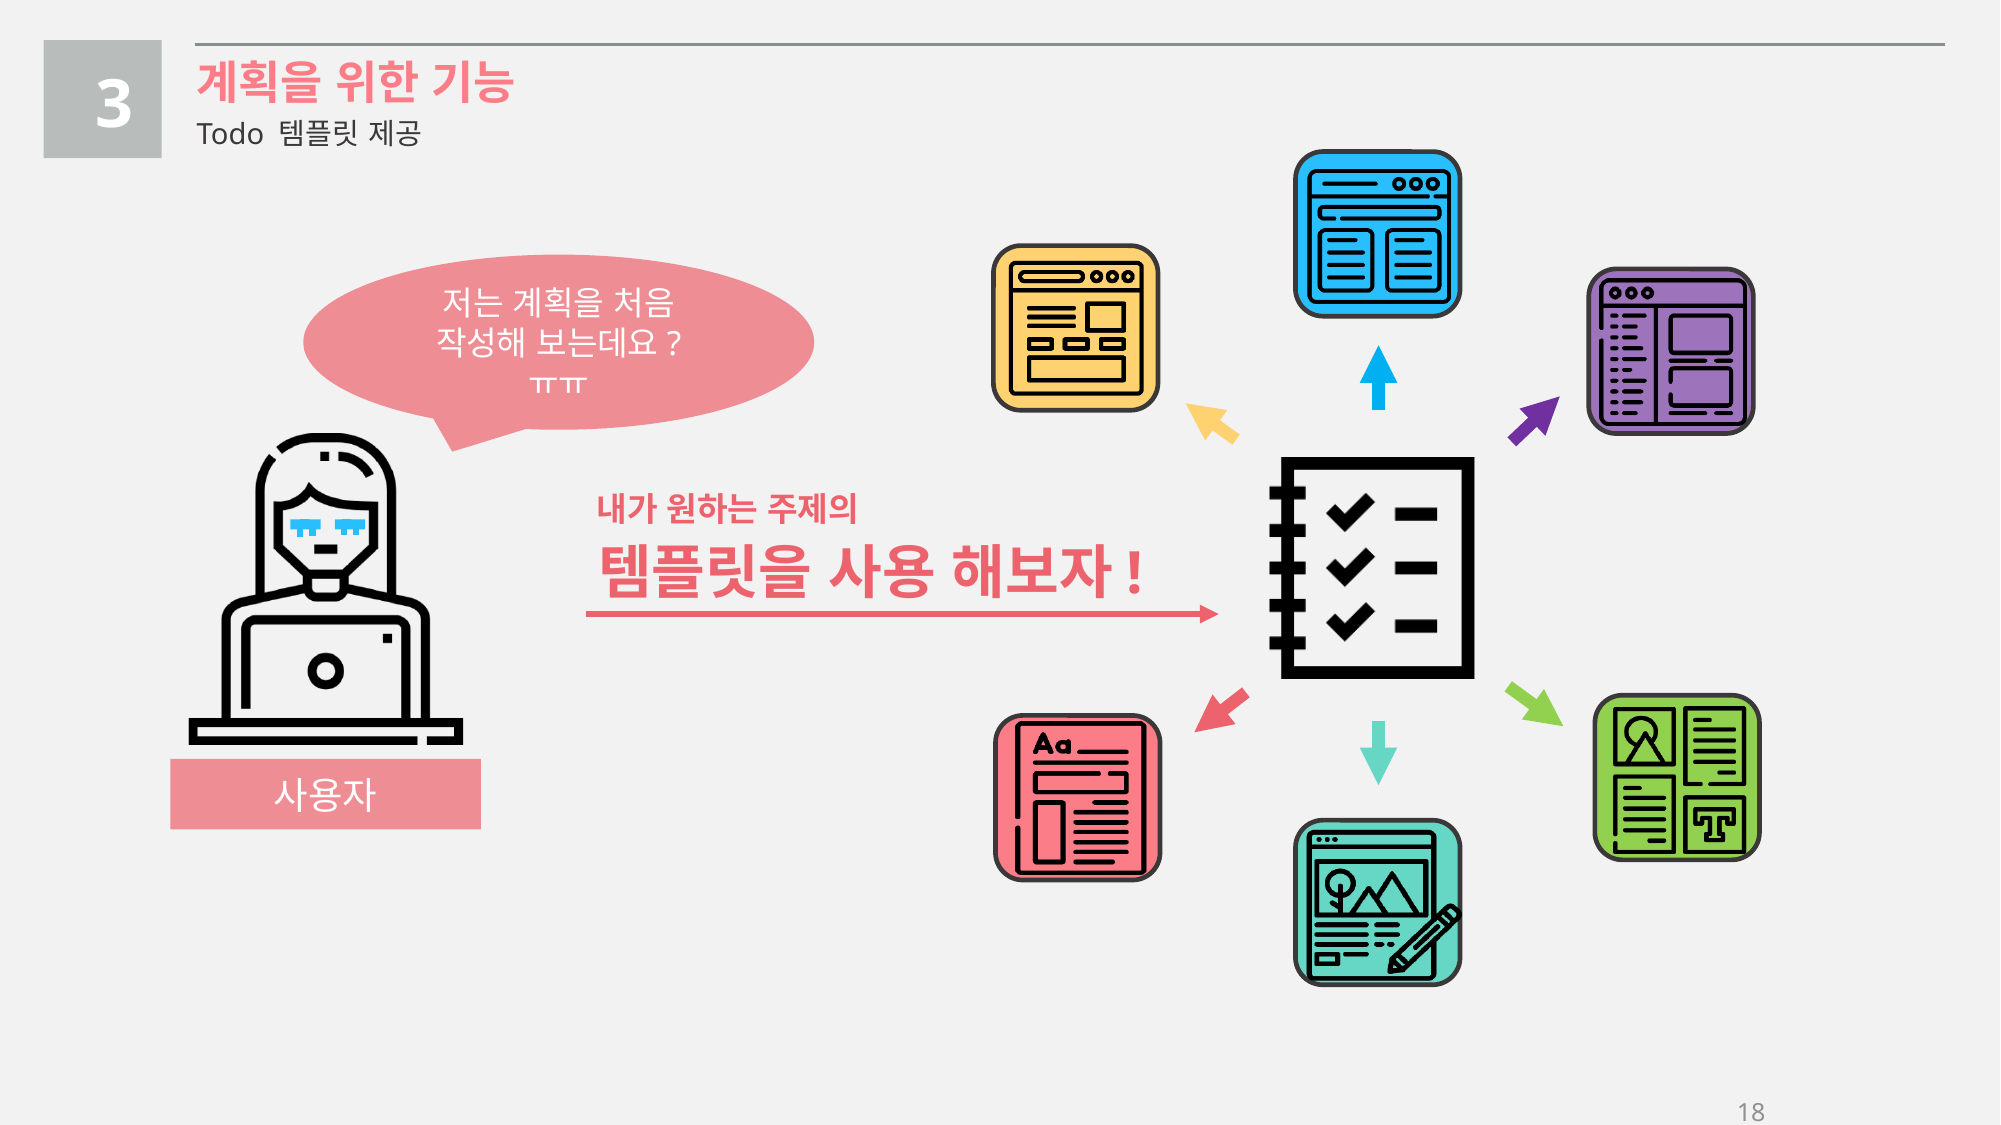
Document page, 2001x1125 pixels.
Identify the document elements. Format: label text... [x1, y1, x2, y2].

text_box [1294, 829, 1301, 976]
text_box 계획을 위한 기능 [181, 46, 531, 117]
picture [1599, 278, 1747, 426]
text_box [1004, 714, 1151, 721]
text_box 템플릿을 사용 해보자! [591, 528, 1151, 611]
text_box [1511, 396, 1560, 442]
text_box [1294, 150, 1462, 318]
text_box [1194, 692, 1246, 733]
picture [1600, 706, 1758, 855]
text_box [1587, 267, 1755, 435]
picture [1301, 827, 1467, 983]
text_box [1604, 855, 1750, 861]
picture [993, 721, 1168, 875]
slide_number 18 [1330, 1083, 1781, 1125]
text_box 사용자 [169, 758, 482, 831]
text_box 3 [87, 52, 116, 148]
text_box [1185, 403, 1237, 440]
text_box [1593, 694, 1756, 851]
text_box [1005, 875, 1151, 882]
text_box 저는 계획을 처음 작성해 보는데요? ㅠㅠ [302, 253, 816, 444]
text_box Todo 템플릿 제공 [181, 108, 437, 159]
picture [1307, 164, 1451, 308]
text_box [1303, 819, 1453, 827]
text_box [992, 244, 1160, 412]
picture [1004, 256, 1148, 401]
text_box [1508, 686, 1564, 727]
picture [1261, 457, 1483, 679]
text_box [43, 40, 162, 159]
text_box 내가 원하는 주제의 [589, 481, 867, 536]
picture [170, 433, 481, 745]
